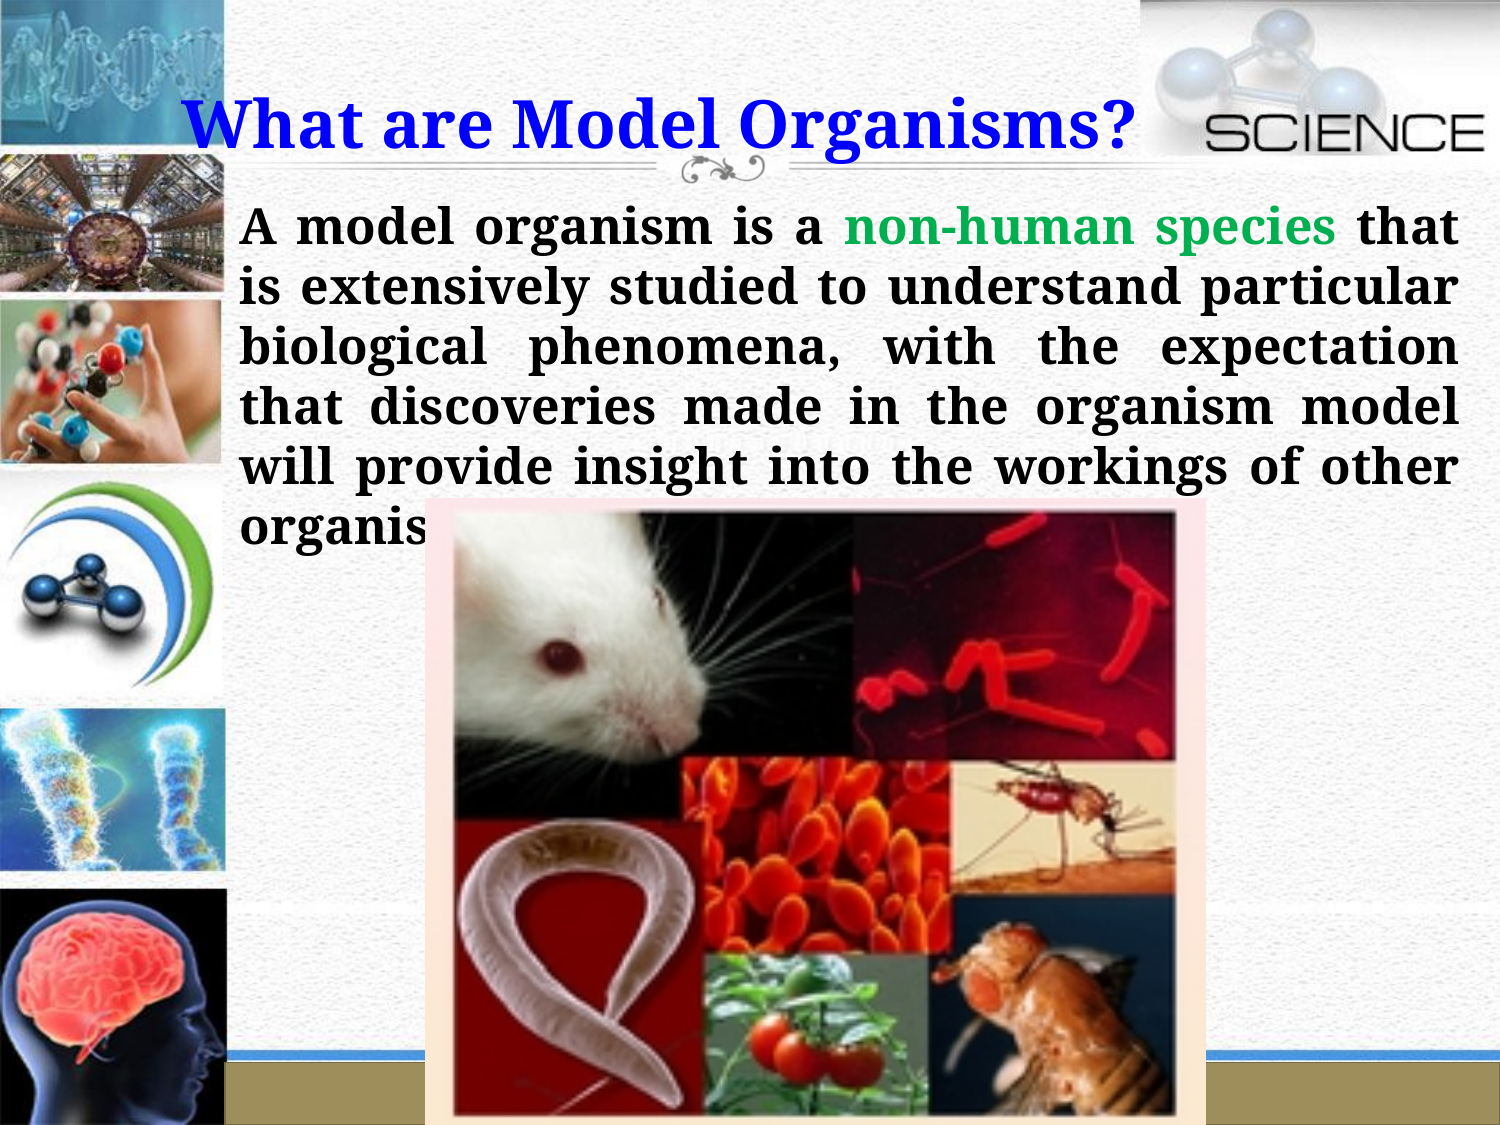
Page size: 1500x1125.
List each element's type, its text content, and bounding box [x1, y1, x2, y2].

text_box What are Model Organisms? [166, 74, 1171, 170]
picture [0, 0, 1500, 1125]
text_box [1207, 1062, 1500, 1125]
text_box [224, 1062, 424, 1125]
text_box A model organism is a non-human species that is extensively studied to understand particular biological phenomena, with the expectation that discoveries made in the organism model will provide insight into the workings of other organisms. [225, 187, 1475, 563]
